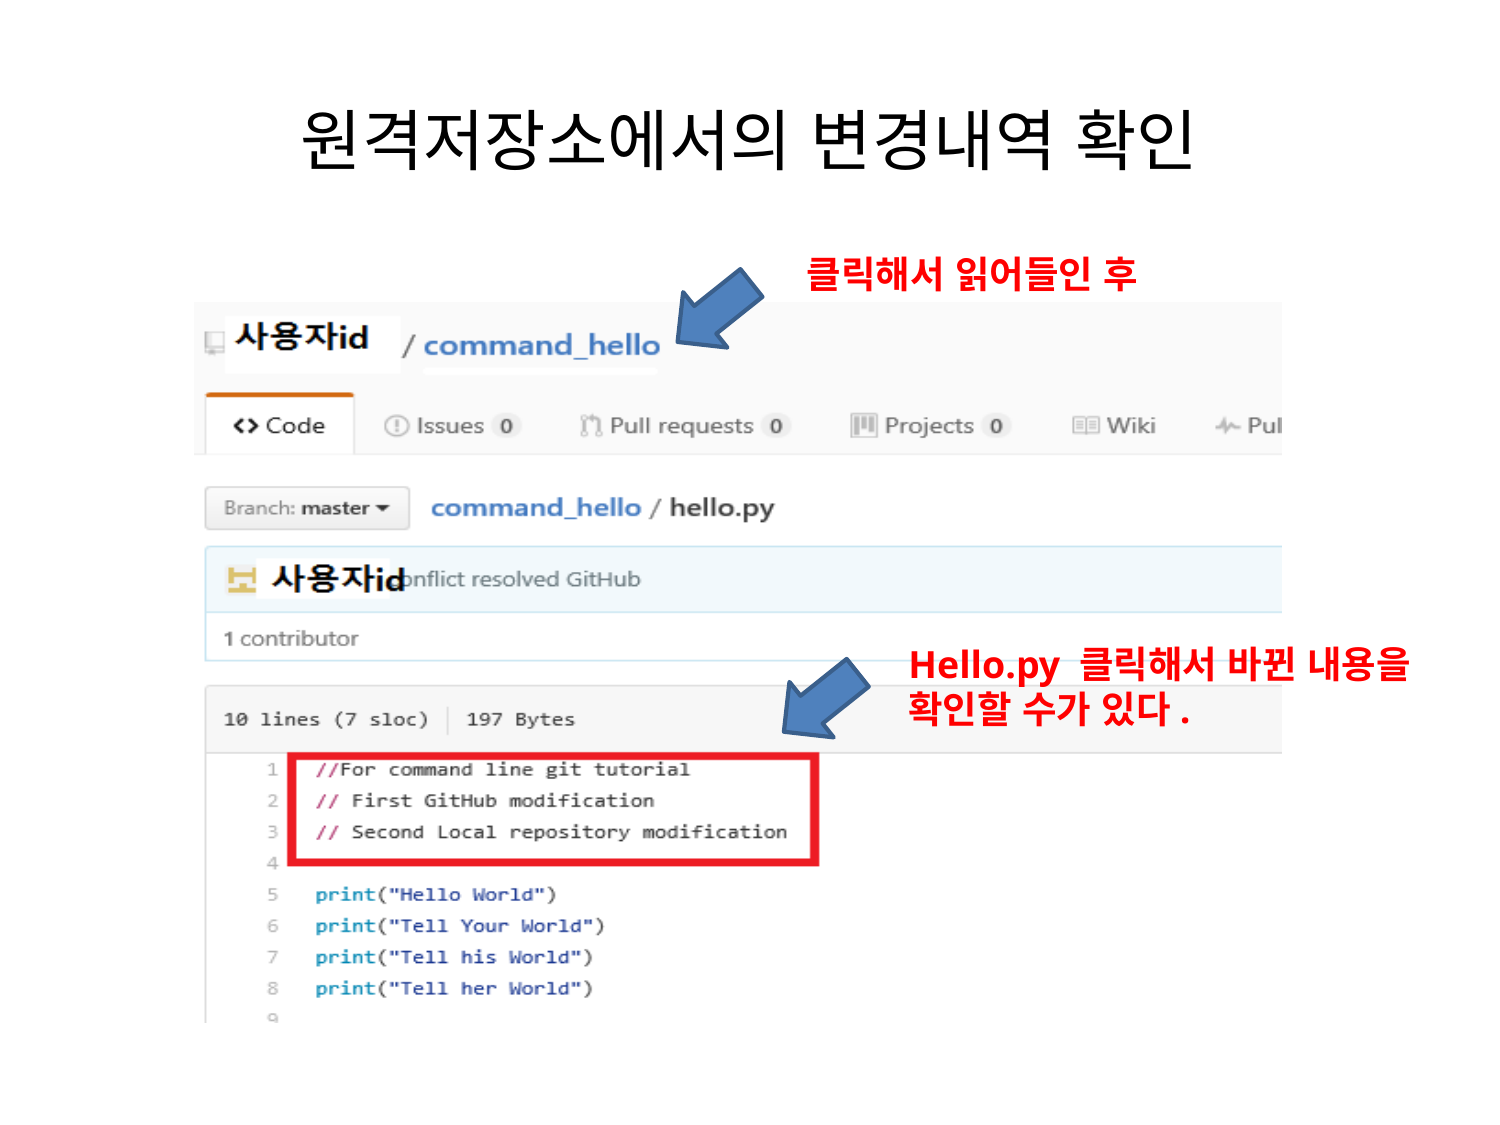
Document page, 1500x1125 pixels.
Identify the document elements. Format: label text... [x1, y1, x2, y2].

text_box [680, 290, 693, 301]
text_box 클릭해서 읽어들인 후 [791, 243, 1154, 301]
picture [194, 302, 1282, 1024]
text_box Hello.py 클릭해서 바뀐 내용을 확인할 수가 있다. [1286, 633, 1426, 739]
title 원격저장소에서의 변경내역 확인 [75, 45, 1425, 233]
text_box [697, 267, 765, 301]
